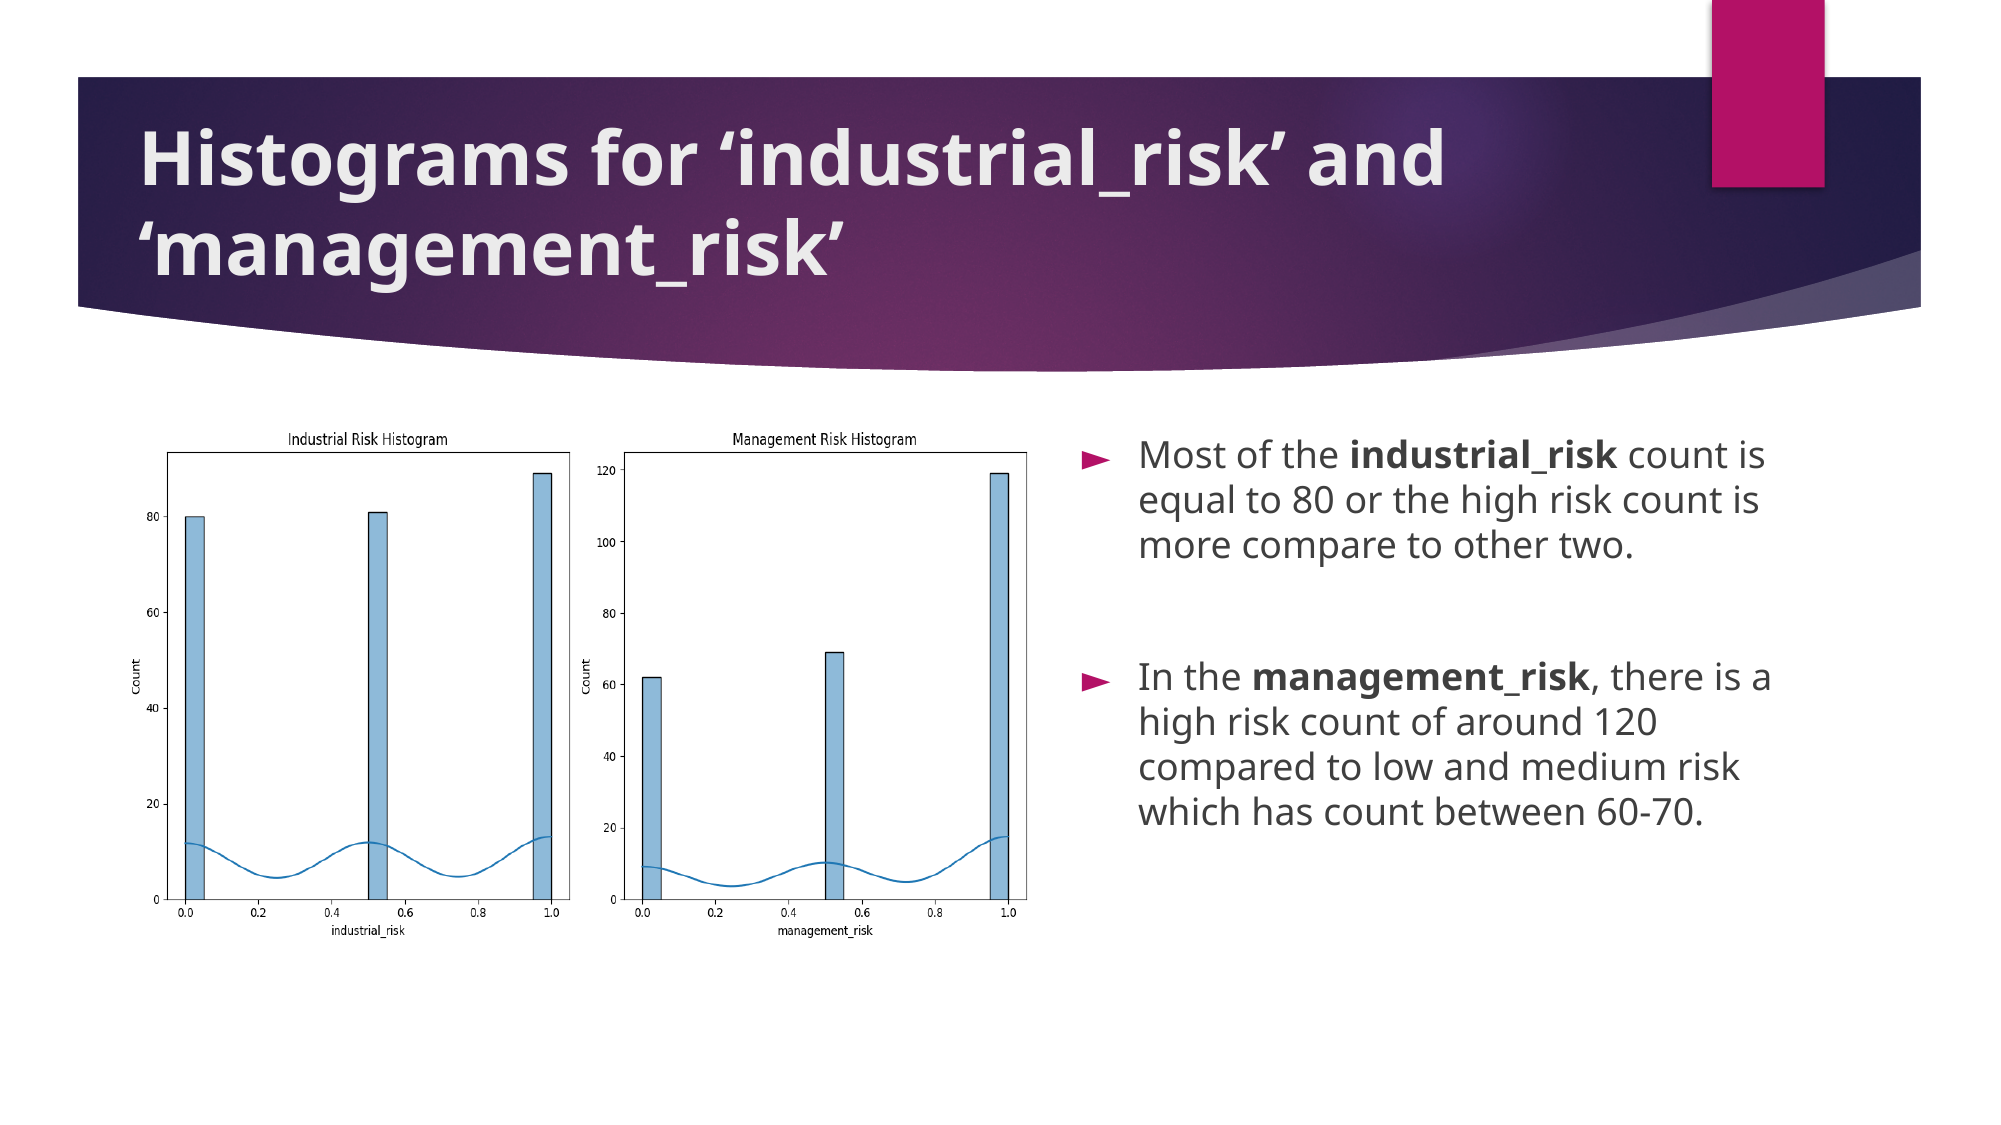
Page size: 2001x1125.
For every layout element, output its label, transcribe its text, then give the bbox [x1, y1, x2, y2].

list Most of the industrial_risk count is equal to 80 or the high risk count is more compare to other two. In the management_risk, there is a high risk count of around 120 compared to low and medium risk which has count between 60-70. [1066, 423, 1859, 976]
title Histograms for ‘industrial_risk’ and ‘management_risk’ [123, 125, 1627, 276]
picture [79, 78, 1920, 371]
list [122, 423, 1033, 946]
